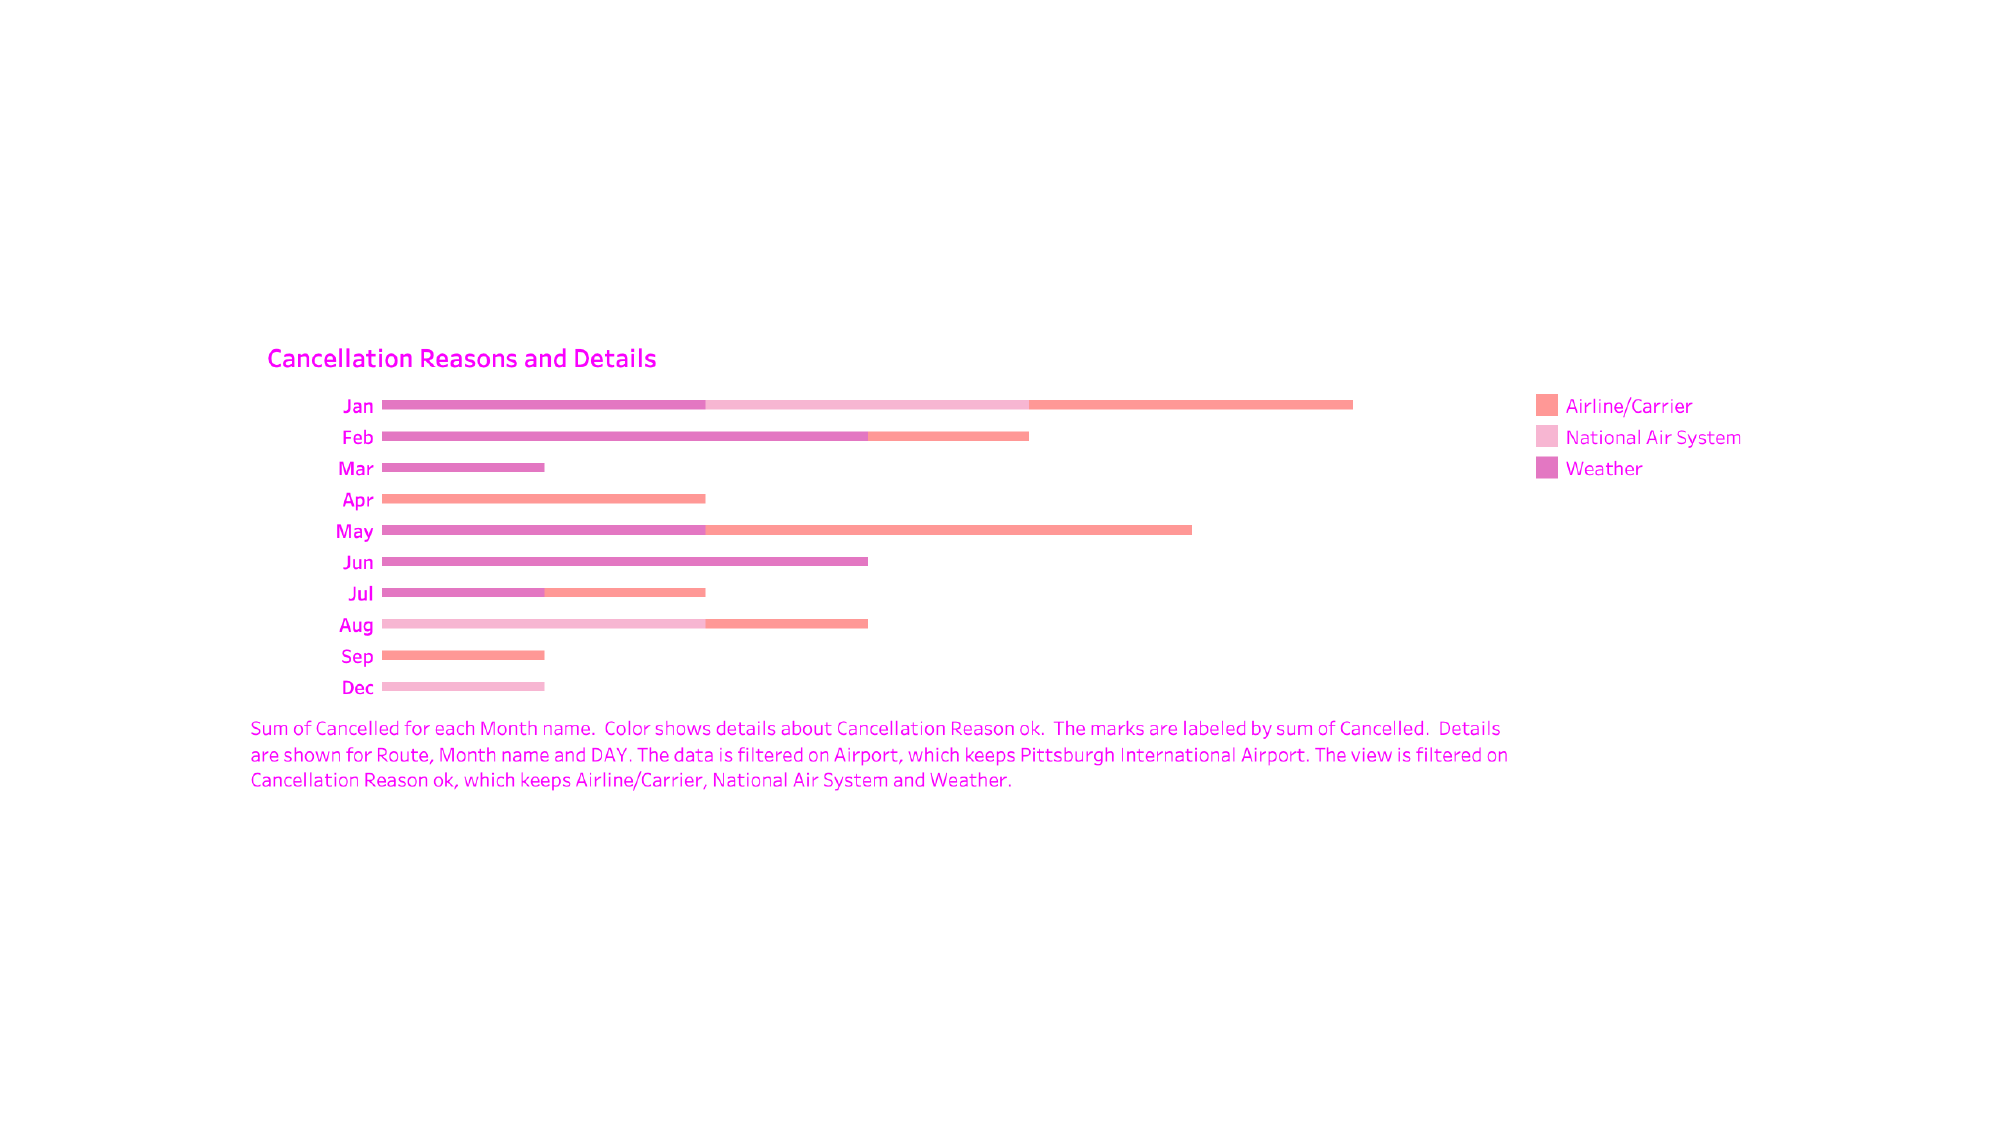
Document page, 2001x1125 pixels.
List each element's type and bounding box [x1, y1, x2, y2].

picture [250, 331, 1750, 794]
